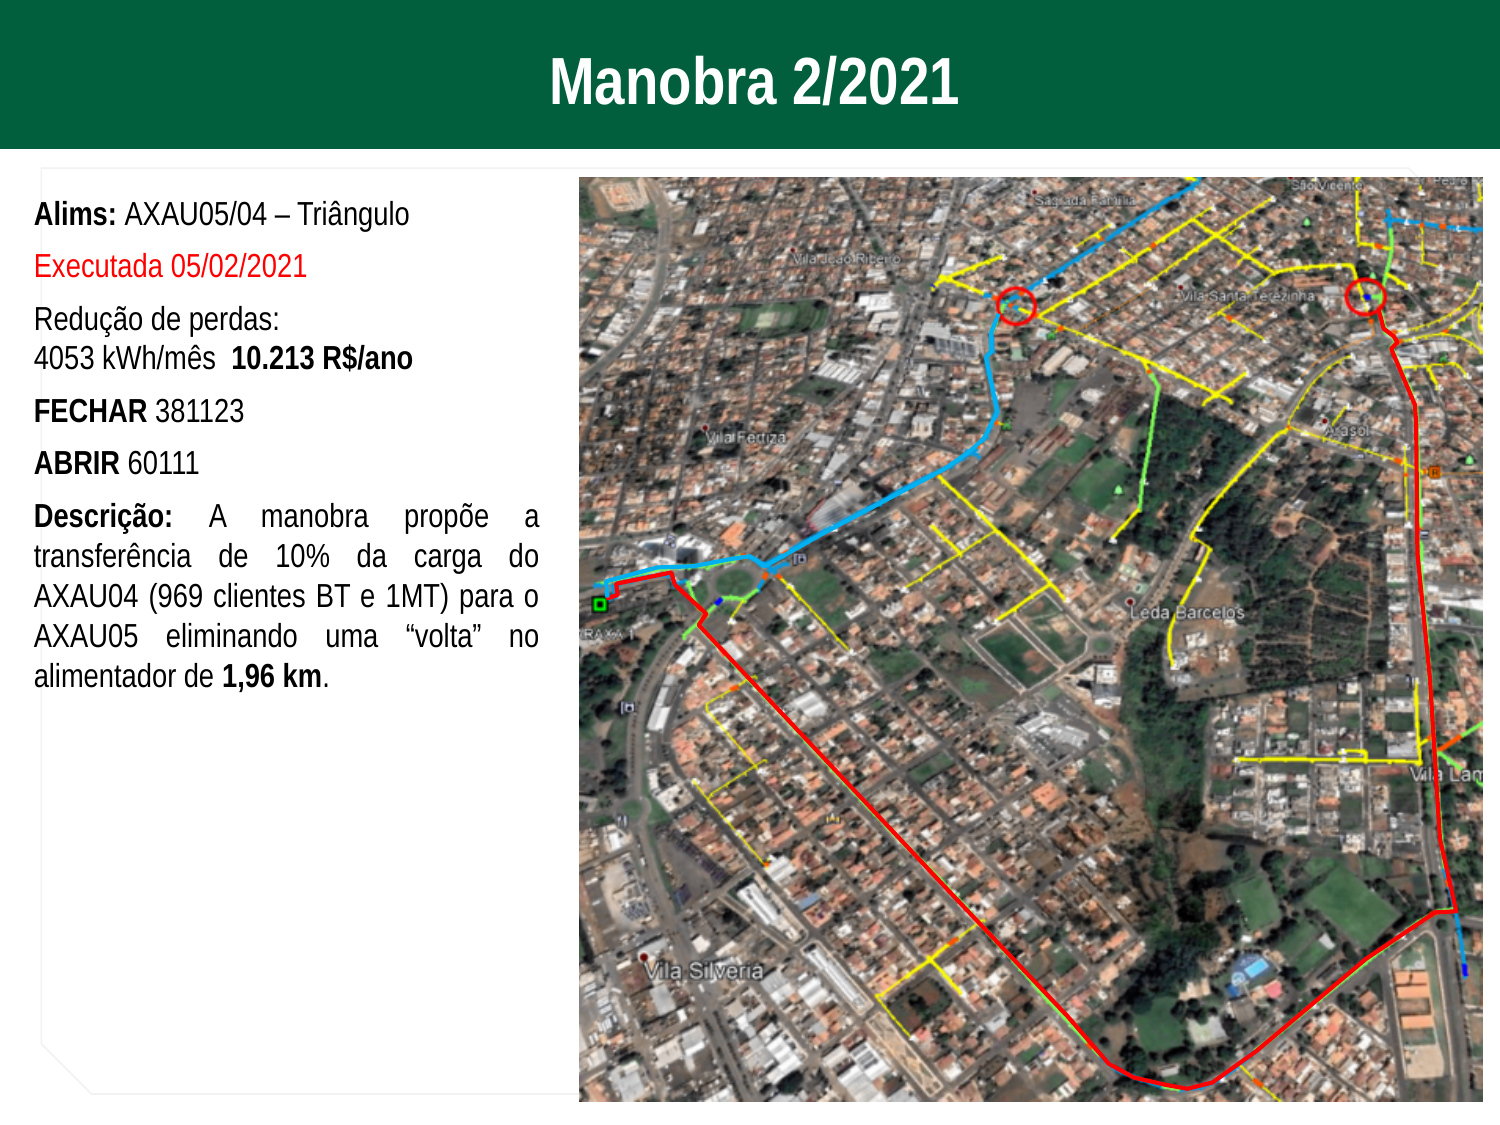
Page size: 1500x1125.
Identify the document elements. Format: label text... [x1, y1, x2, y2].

picture [0, 0, 1500, 149]
list Alims: AXAU05/04 – Triângulo Executada 05/02/2021 Redução de perdas: 4053 kWh/mês 10.213 R$/ano FECHAR 381123 ABRIR 60111 Descrição: A manobra propõe a transferência de 10% da carga do AXAU04 (969 clientes BT e 1MT) para o AXAU05 eliminando uma “volta” no alimentador de 1,96 km. [18, 184, 556, 244]
title Manobra 2/2021 [51, 19, 1459, 138]
picture [579, 177, 1483, 1102]
